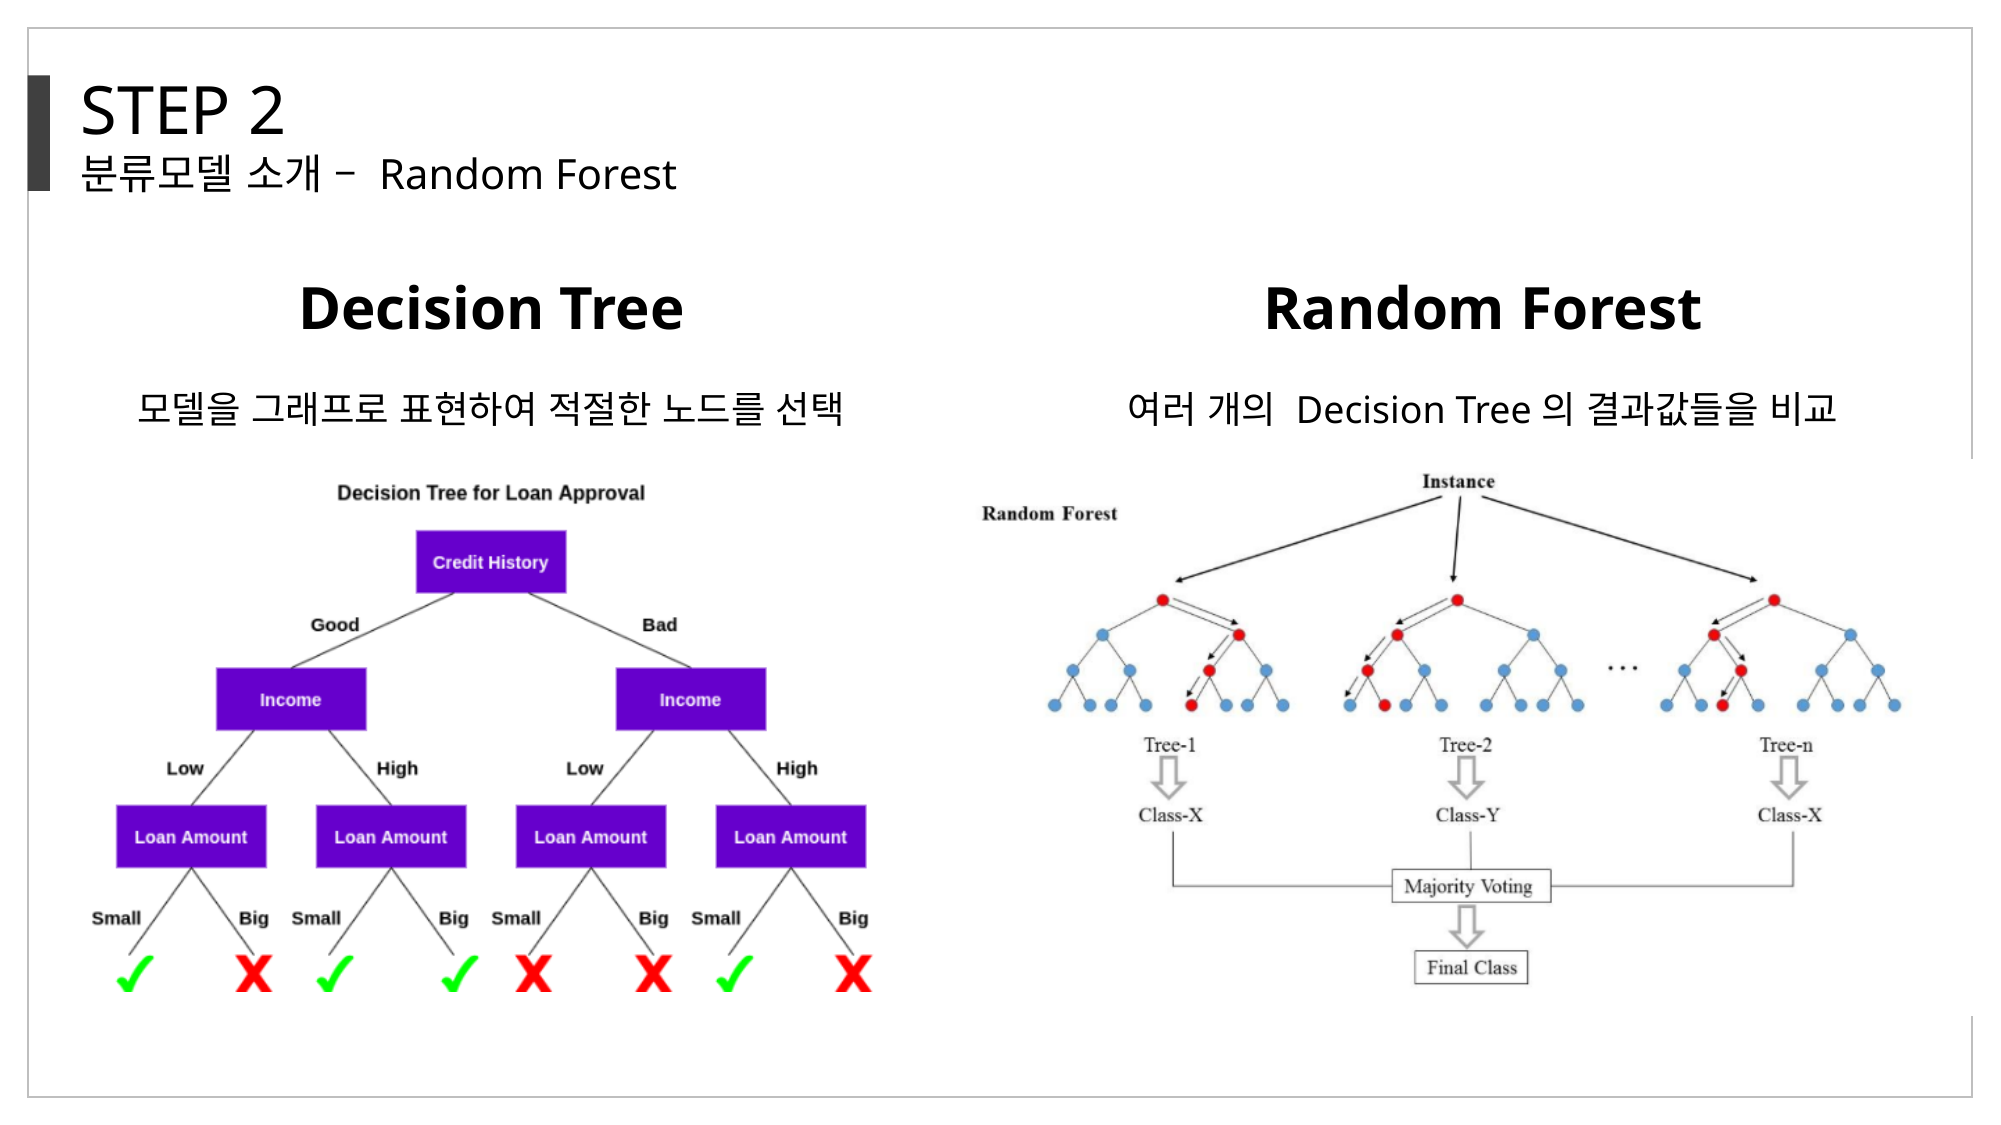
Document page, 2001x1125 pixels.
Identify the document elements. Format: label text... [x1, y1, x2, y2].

text_box Random Forest 여러 개의 Decision Tree의 결과값들을 비교 [1113, 263, 1853, 439]
text_box Decision Tree 모델을 그래프로 표현하여 적절한 노드를 선택 [122, 263, 861, 439]
picture [80, 483, 878, 992]
text_box [27, 74, 51, 192]
picture [930, 459, 1973, 1016]
text_box [27, 27, 1973, 1098]
text_box STEP 2 분류모델 소개 – Random Forest [65, 60, 863, 205]
